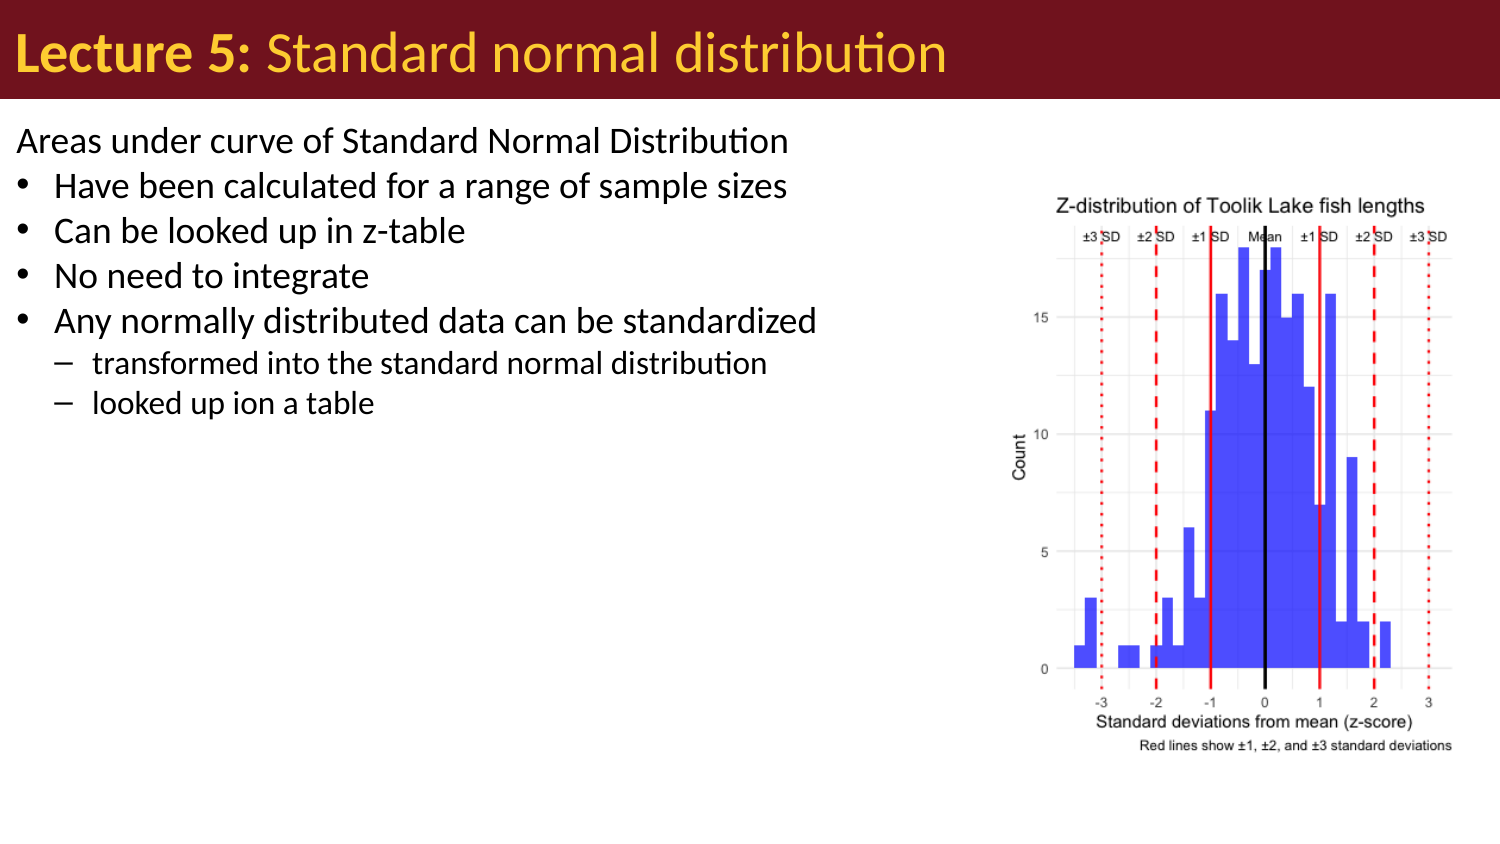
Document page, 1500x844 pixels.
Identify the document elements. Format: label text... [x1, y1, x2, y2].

list Areas under curve of Standard Normal Distribution Have been calculated for a range of sample sizes Can be looked up in z-table No need to integrate Any normally distributed data can be standardized transformed into the standard normal distribution looked up ion a table [1, 108, 988, 844]
picture [1003, 189, 1461, 761]
title Lecture 5: Standard normal distribution [0, 0, 1500, 99]
